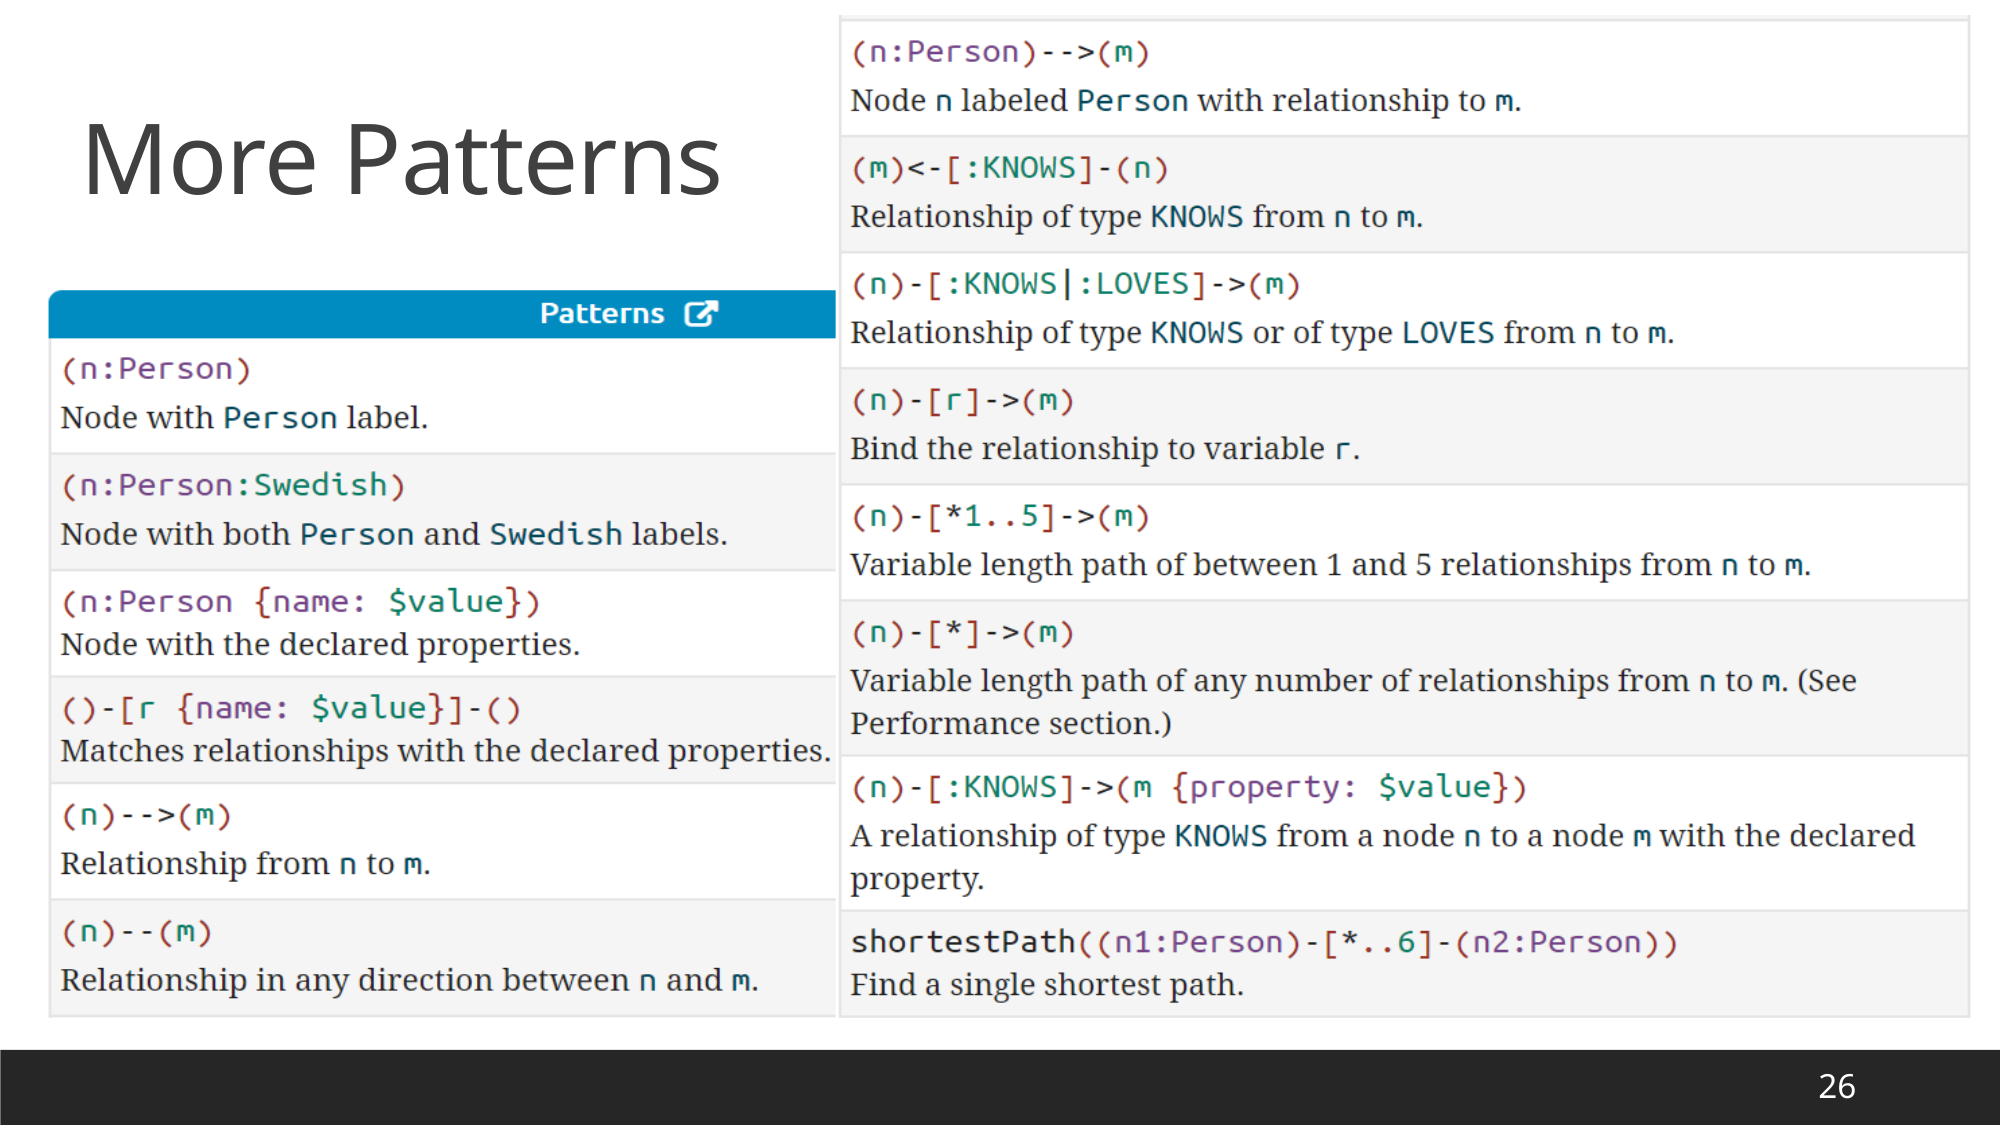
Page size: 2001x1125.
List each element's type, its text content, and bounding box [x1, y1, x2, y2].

title More Patterns [65, 77, 832, 223]
slide_number 26 [1803, 1057, 1932, 1118]
picture [45, 14, 1980, 1019]
